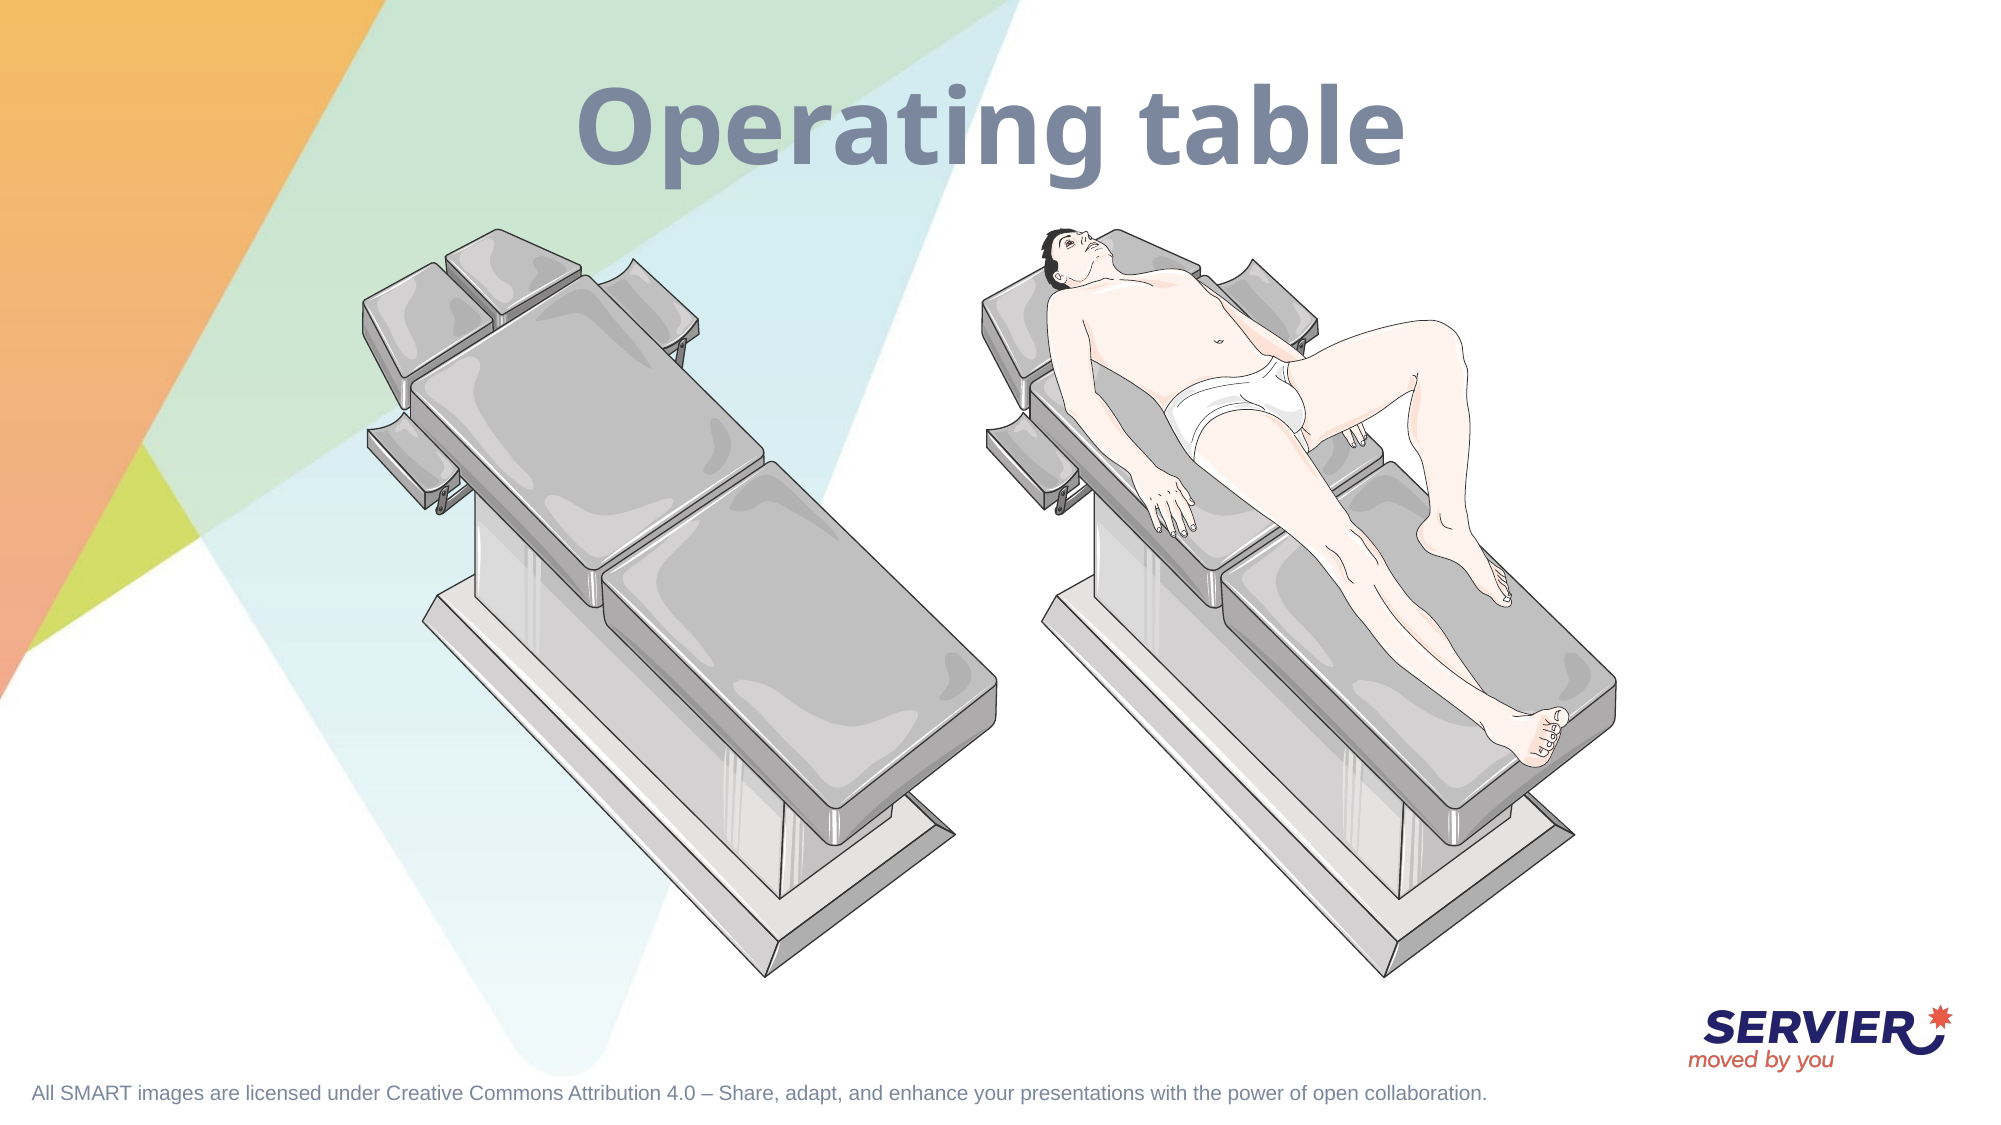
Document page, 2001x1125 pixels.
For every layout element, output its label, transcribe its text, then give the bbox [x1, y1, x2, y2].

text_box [362, 228, 999, 978]
title Operating table [55, 12, 1927, 232]
picture [0, 0, 2001, 1125]
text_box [999, 228, 1618, 978]
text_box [1040, 227, 1572, 772]
